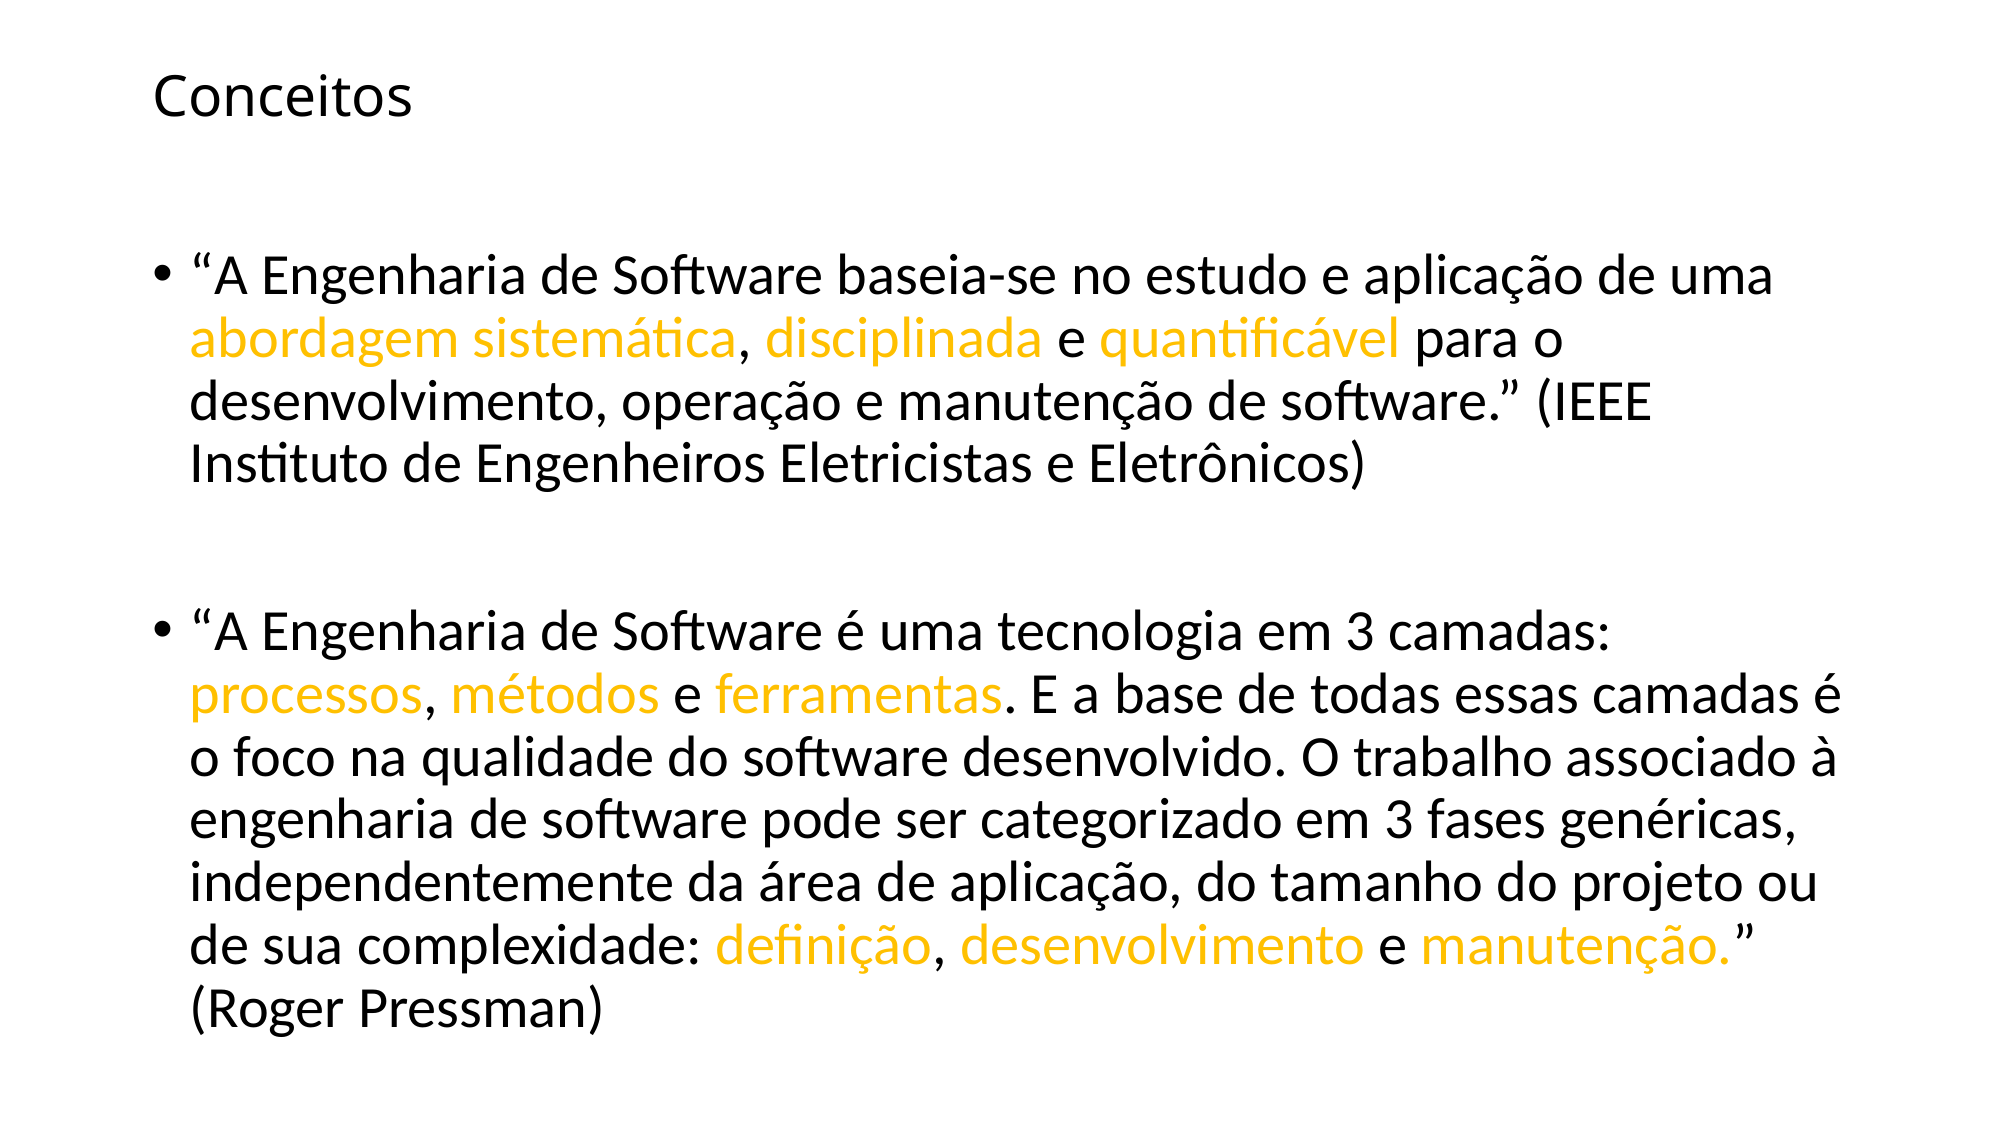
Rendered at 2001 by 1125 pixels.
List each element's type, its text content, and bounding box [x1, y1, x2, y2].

title Conceitos [137, 59, 1863, 137]
list “A Engenharia de Software baseia-se no estudo e aplicação de uma abordagem sistemática, disciplinada e quantificável para o desenvolvimento, operação e manutenção de software.” (IEEE Instituto de Engenheiros Eletricistas e Eletrônicos) “A Engenharia de Software é uma tecnologia em 3 camadas: processos, métodos e ferramentas. E a base de todas essas camadas é o foco na qualidade do software desenvolvido. O trabalho associado à engenharia de software pode ser categorizado em 3 fases genéricas, independentemente da área de aplicação, do tamanho do projeto ou de sua complexidade: definição, desenvolvimento e manutenção.” (Roger Pressman) [137, 168, 1863, 1048]
